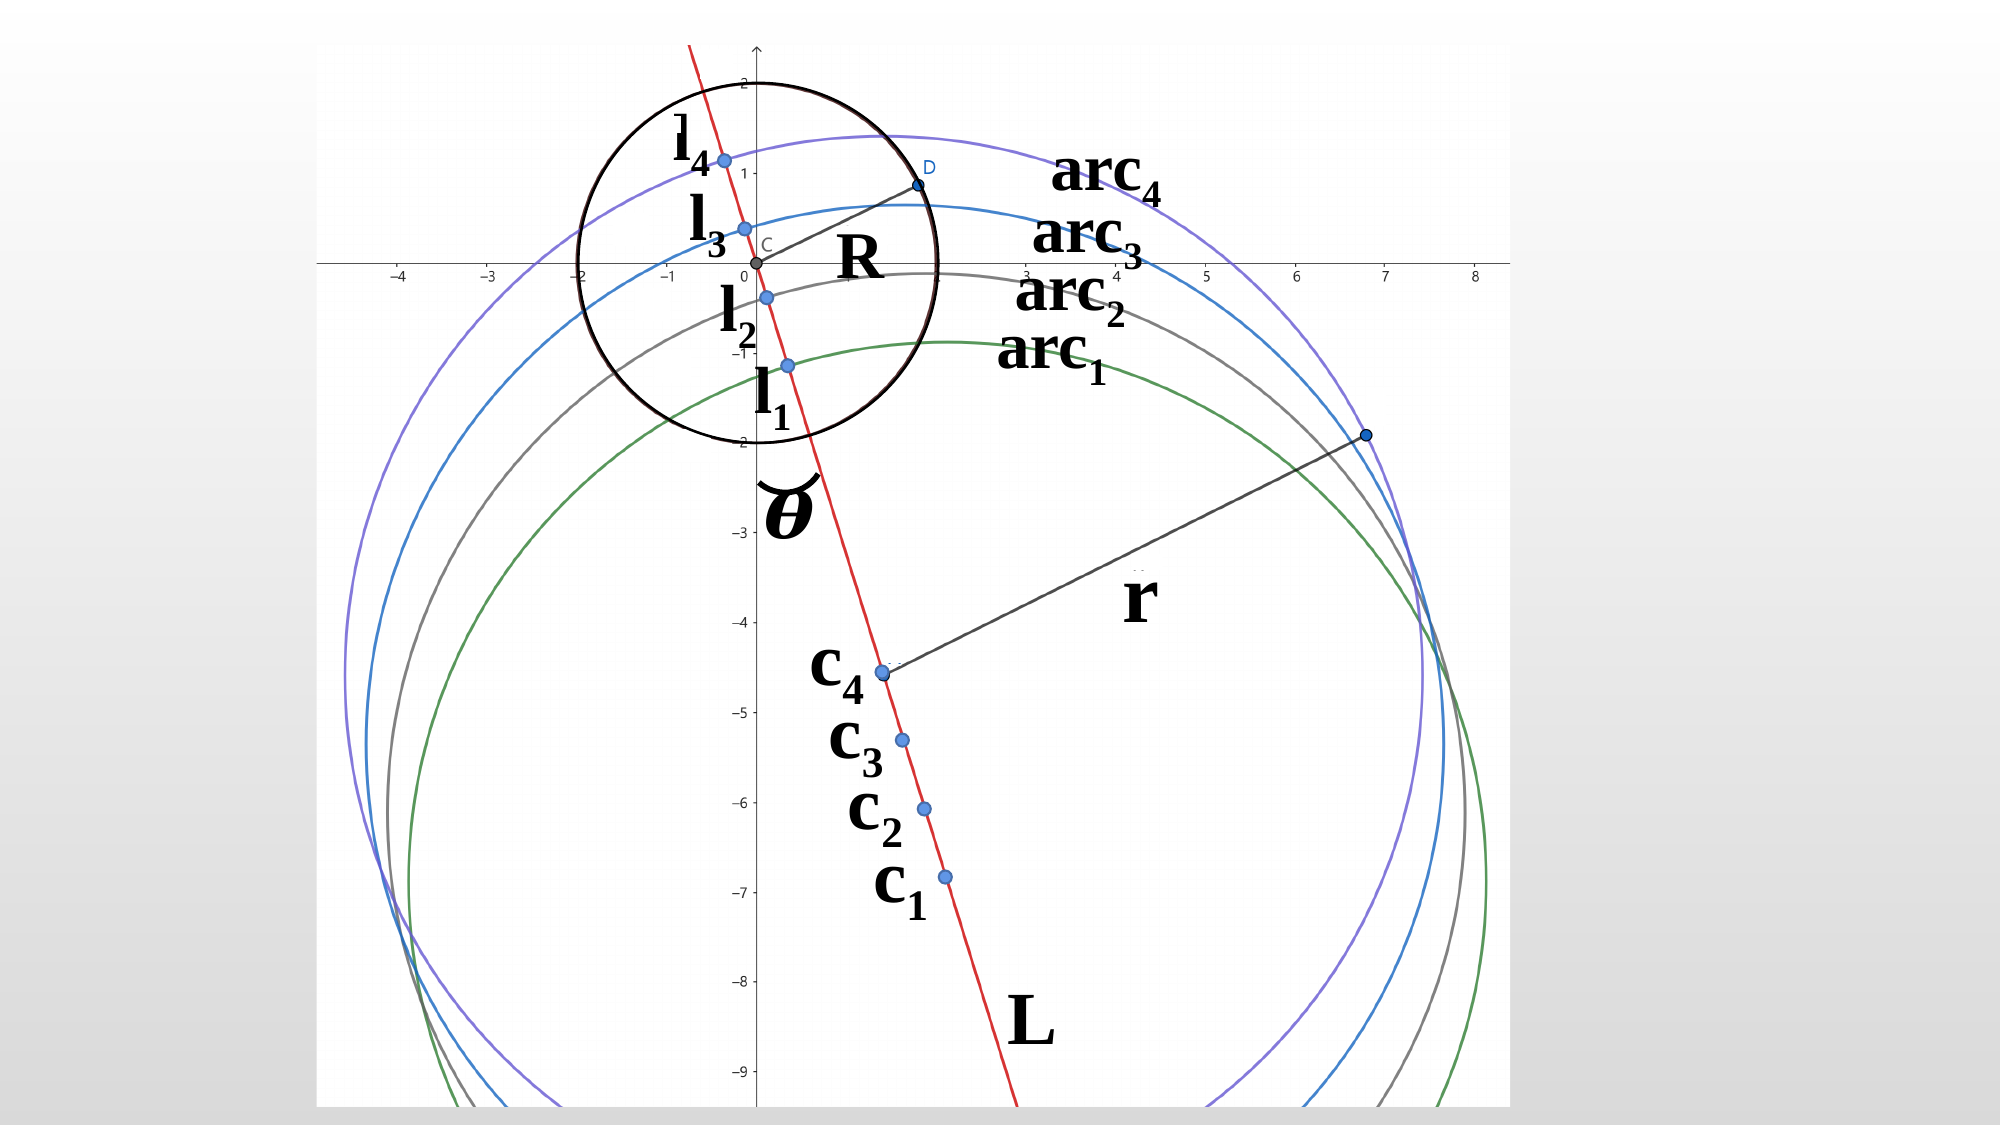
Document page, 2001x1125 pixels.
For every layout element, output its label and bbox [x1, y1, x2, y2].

text_box [316, 45, 1511, 1107]
